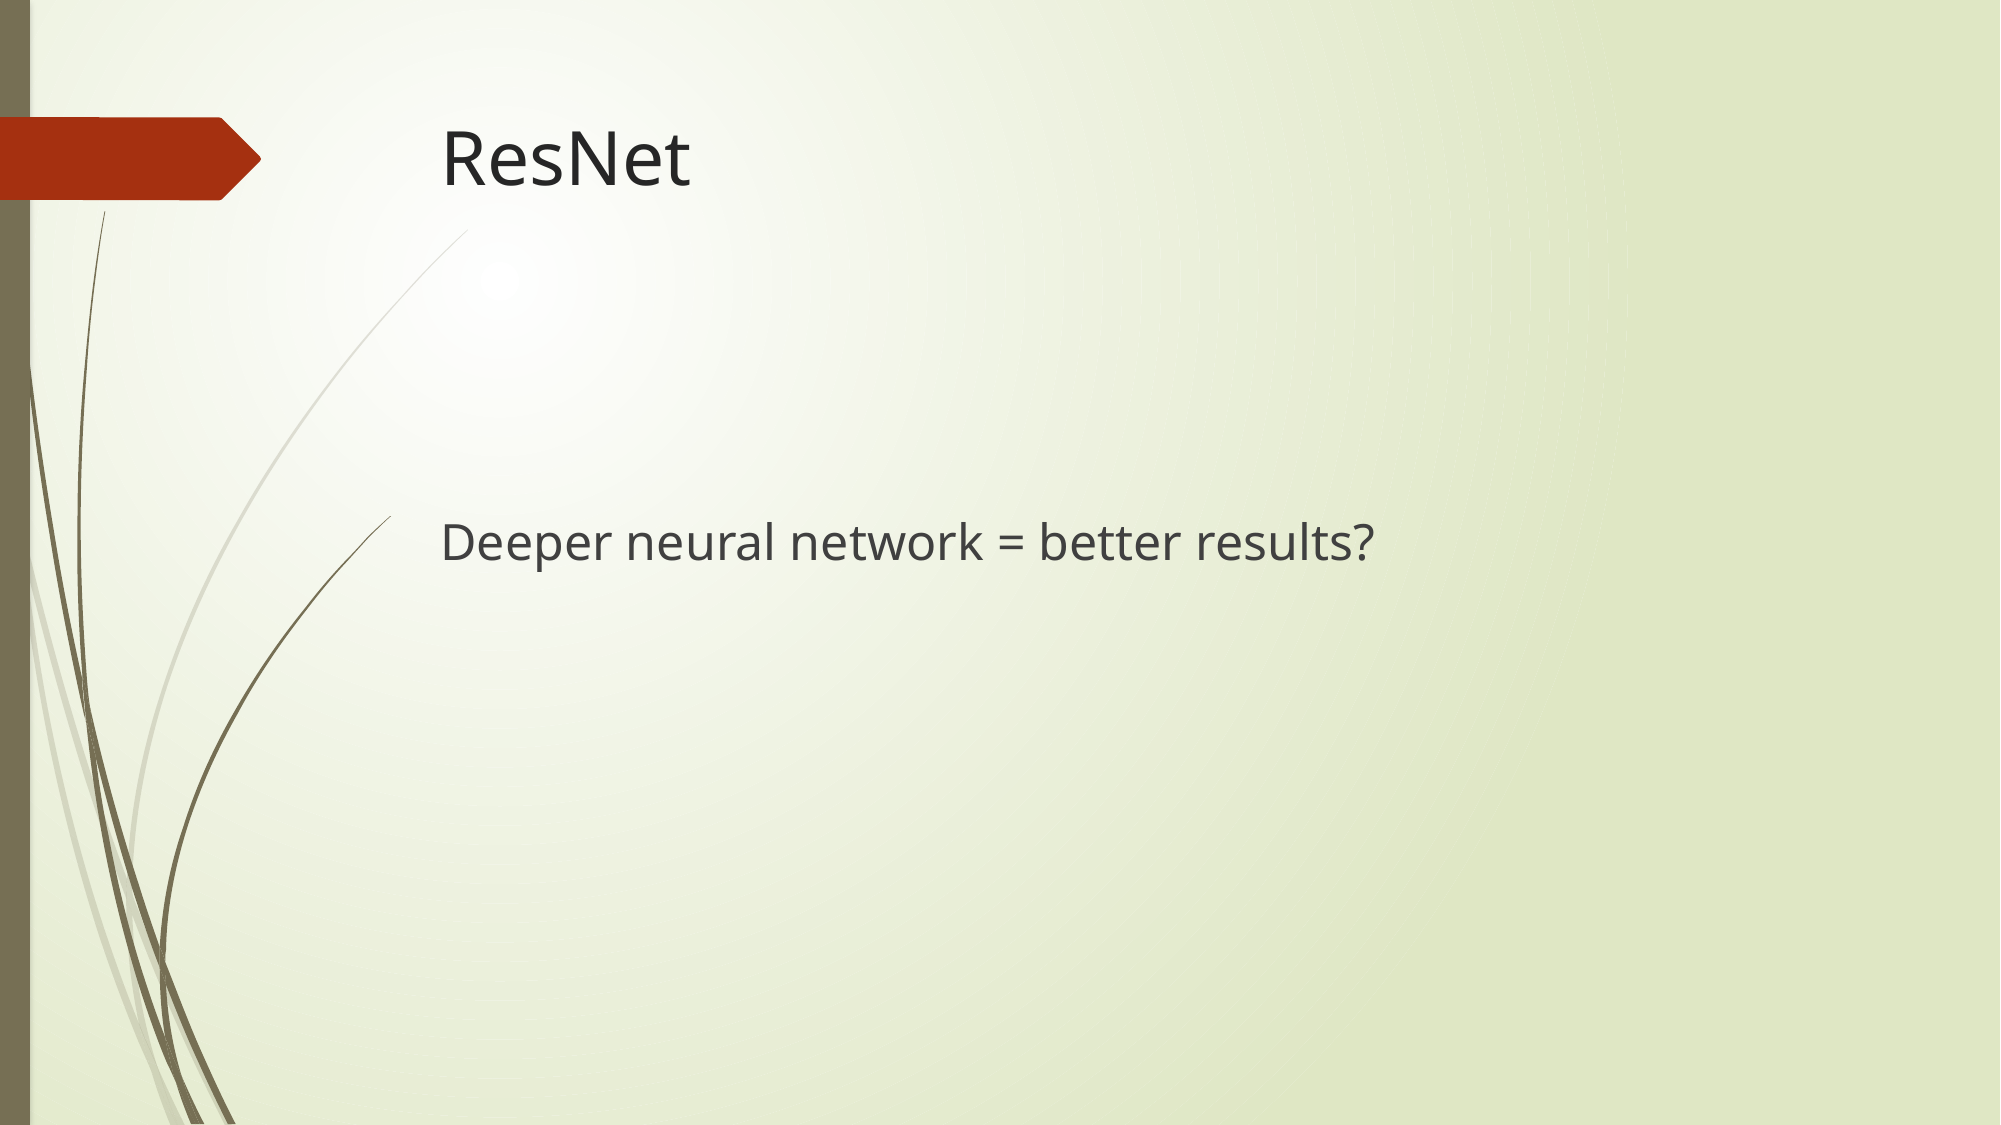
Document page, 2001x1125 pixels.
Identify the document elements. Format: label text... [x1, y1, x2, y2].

title ResNet [425, 102, 1888, 313]
list Deeper neural network = better results? [425, 502, 1888, 1123]
